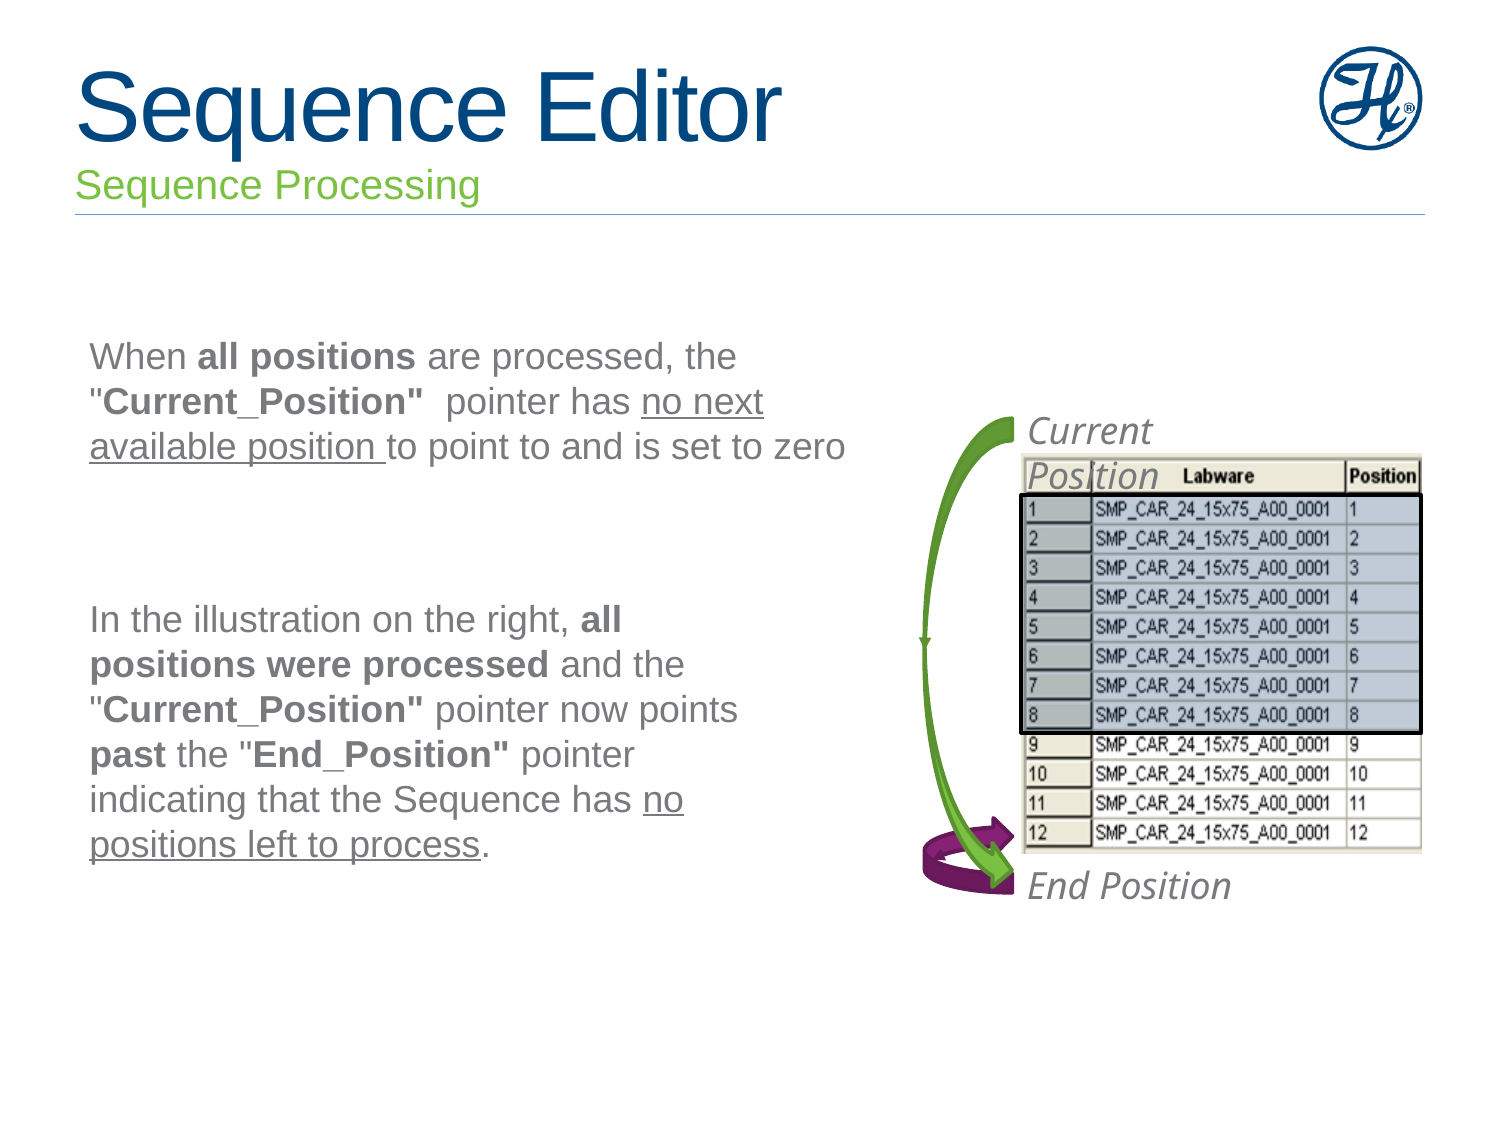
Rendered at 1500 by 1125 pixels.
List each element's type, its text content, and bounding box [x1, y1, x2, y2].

text_box End Position [1012, 855, 1250, 915]
text_box Current Position [1012, 399, 1305, 505]
title Sequence Editor [74, 0, 1369, 155]
text_box In the illustration on the right, all positions were processed and the "Current_Position" pointer now points past the "End_Position" pointer indicating that the Sequence has no positions left to process. [74, 587, 800, 873]
list Sequence Processing [74, 155, 1425, 216]
text_box [924, 832, 1013, 893]
text_box [918, 418, 1013, 888]
picture [1369, 41, 1426, 155]
picture [1021, 453, 1422, 854]
text_box [969, 817, 1013, 851]
text_box When all positions are processed, the "Current_Position" pointer has no next available position to point to and is set to zero [74, 324, 888, 475]
